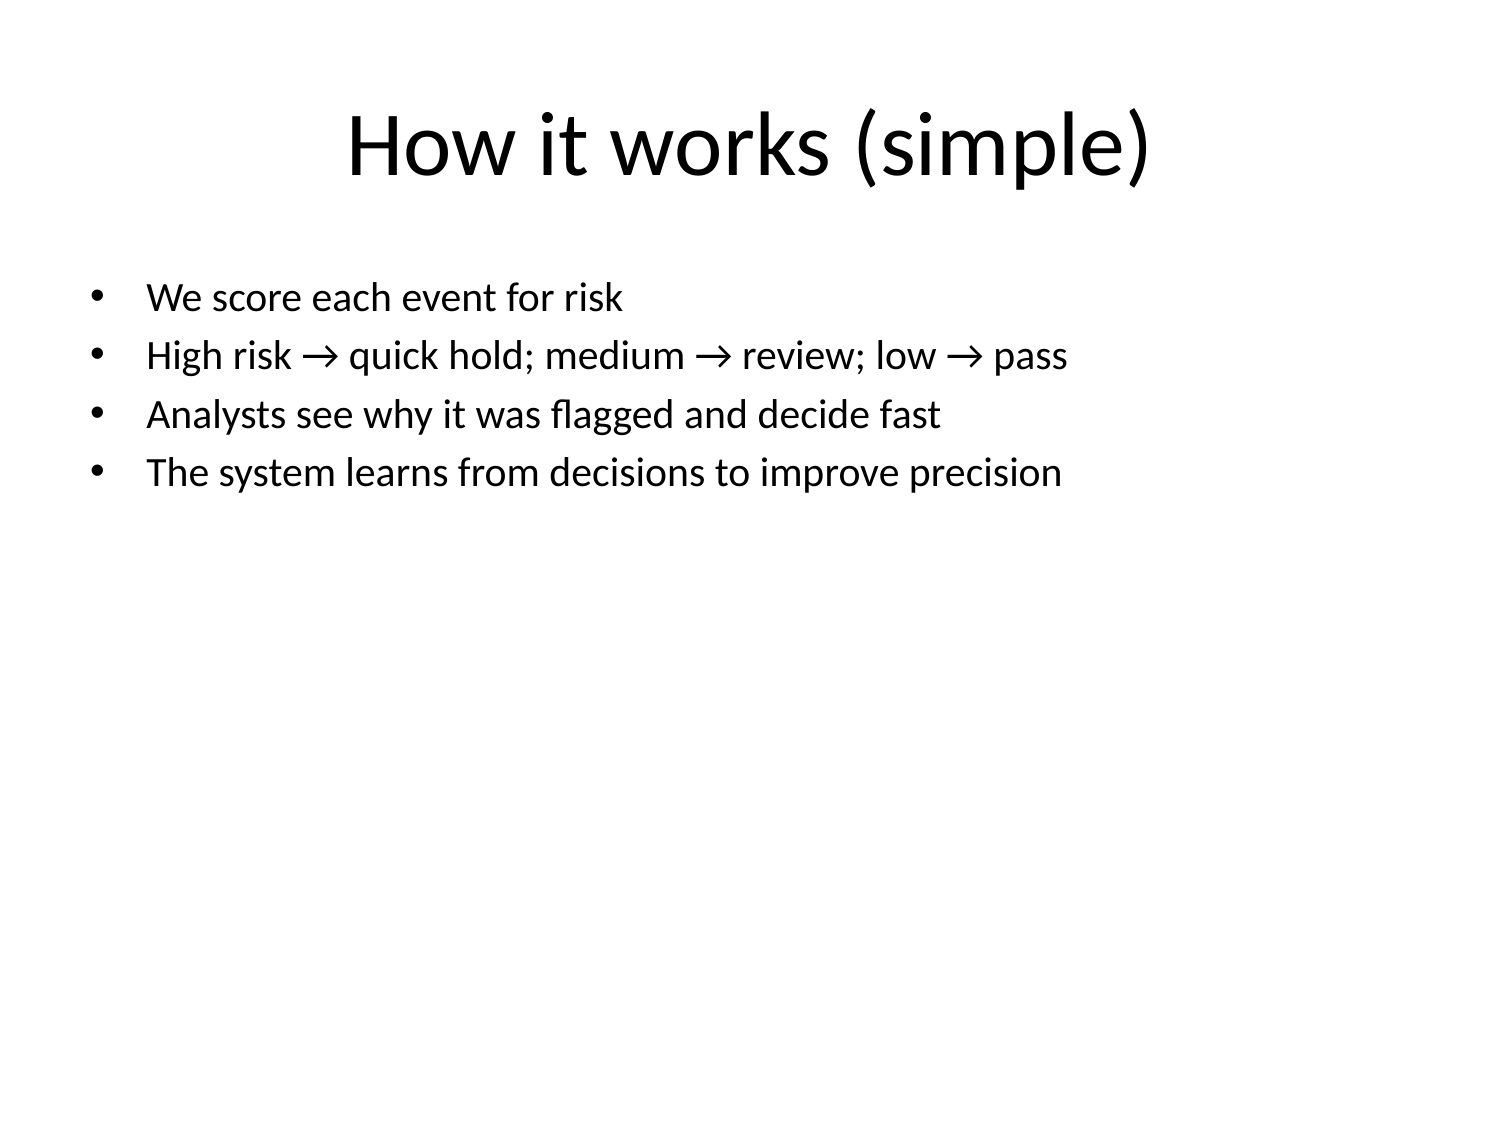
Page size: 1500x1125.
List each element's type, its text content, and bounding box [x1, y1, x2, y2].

list We score each event for risk High risk → quick hold; medium → review; low → pass Analysts see why it was flagged and decide fast The system learns from decisions to improve precision [75, 262, 1425, 1005]
title How it works (simple) [75, 45, 1425, 233]
